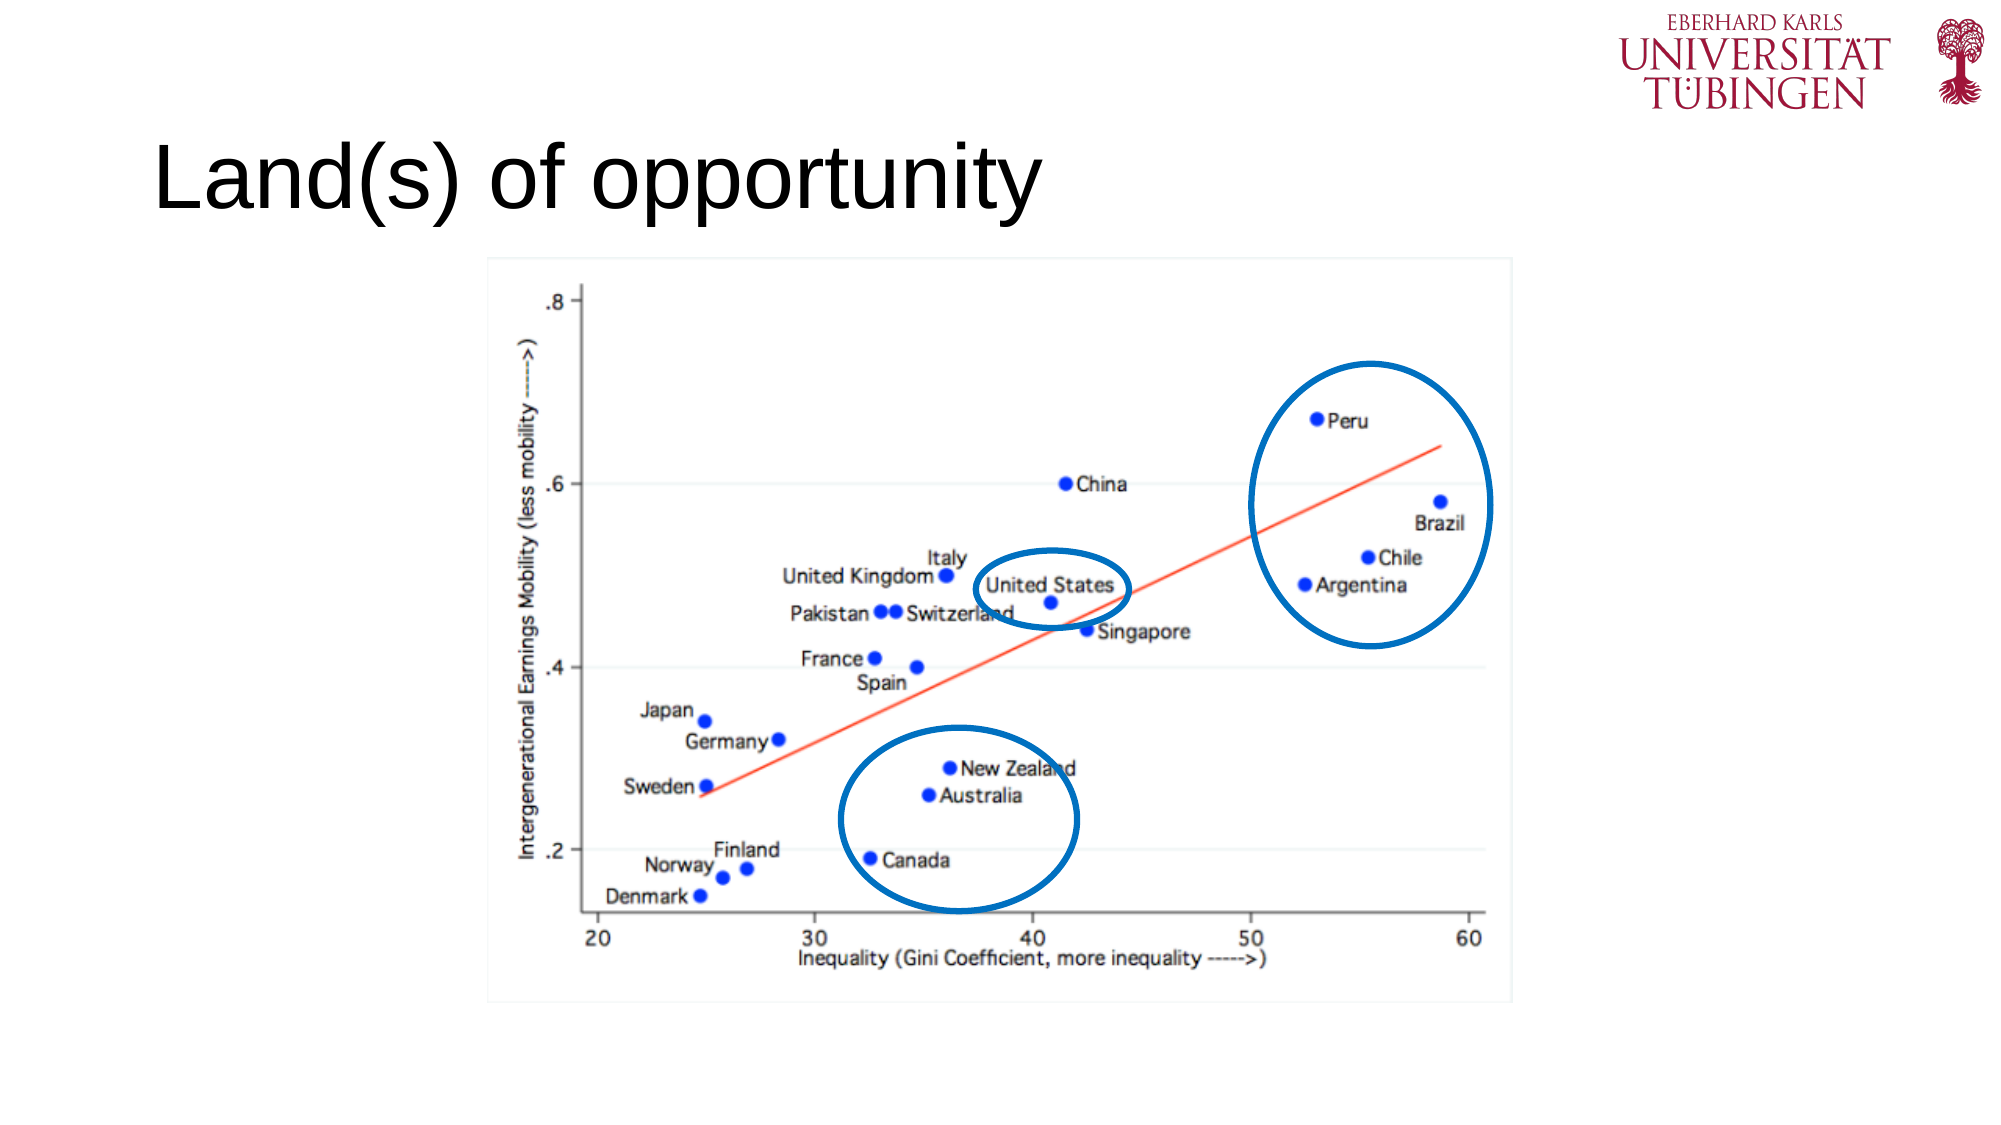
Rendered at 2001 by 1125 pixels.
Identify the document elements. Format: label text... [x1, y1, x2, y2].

text_box [137, 288, 1863, 1064]
picture [1611, 0, 1989, 121]
picture [487, 257, 1513, 1003]
title Land(s) of opportunity [137, 69, 1863, 288]
